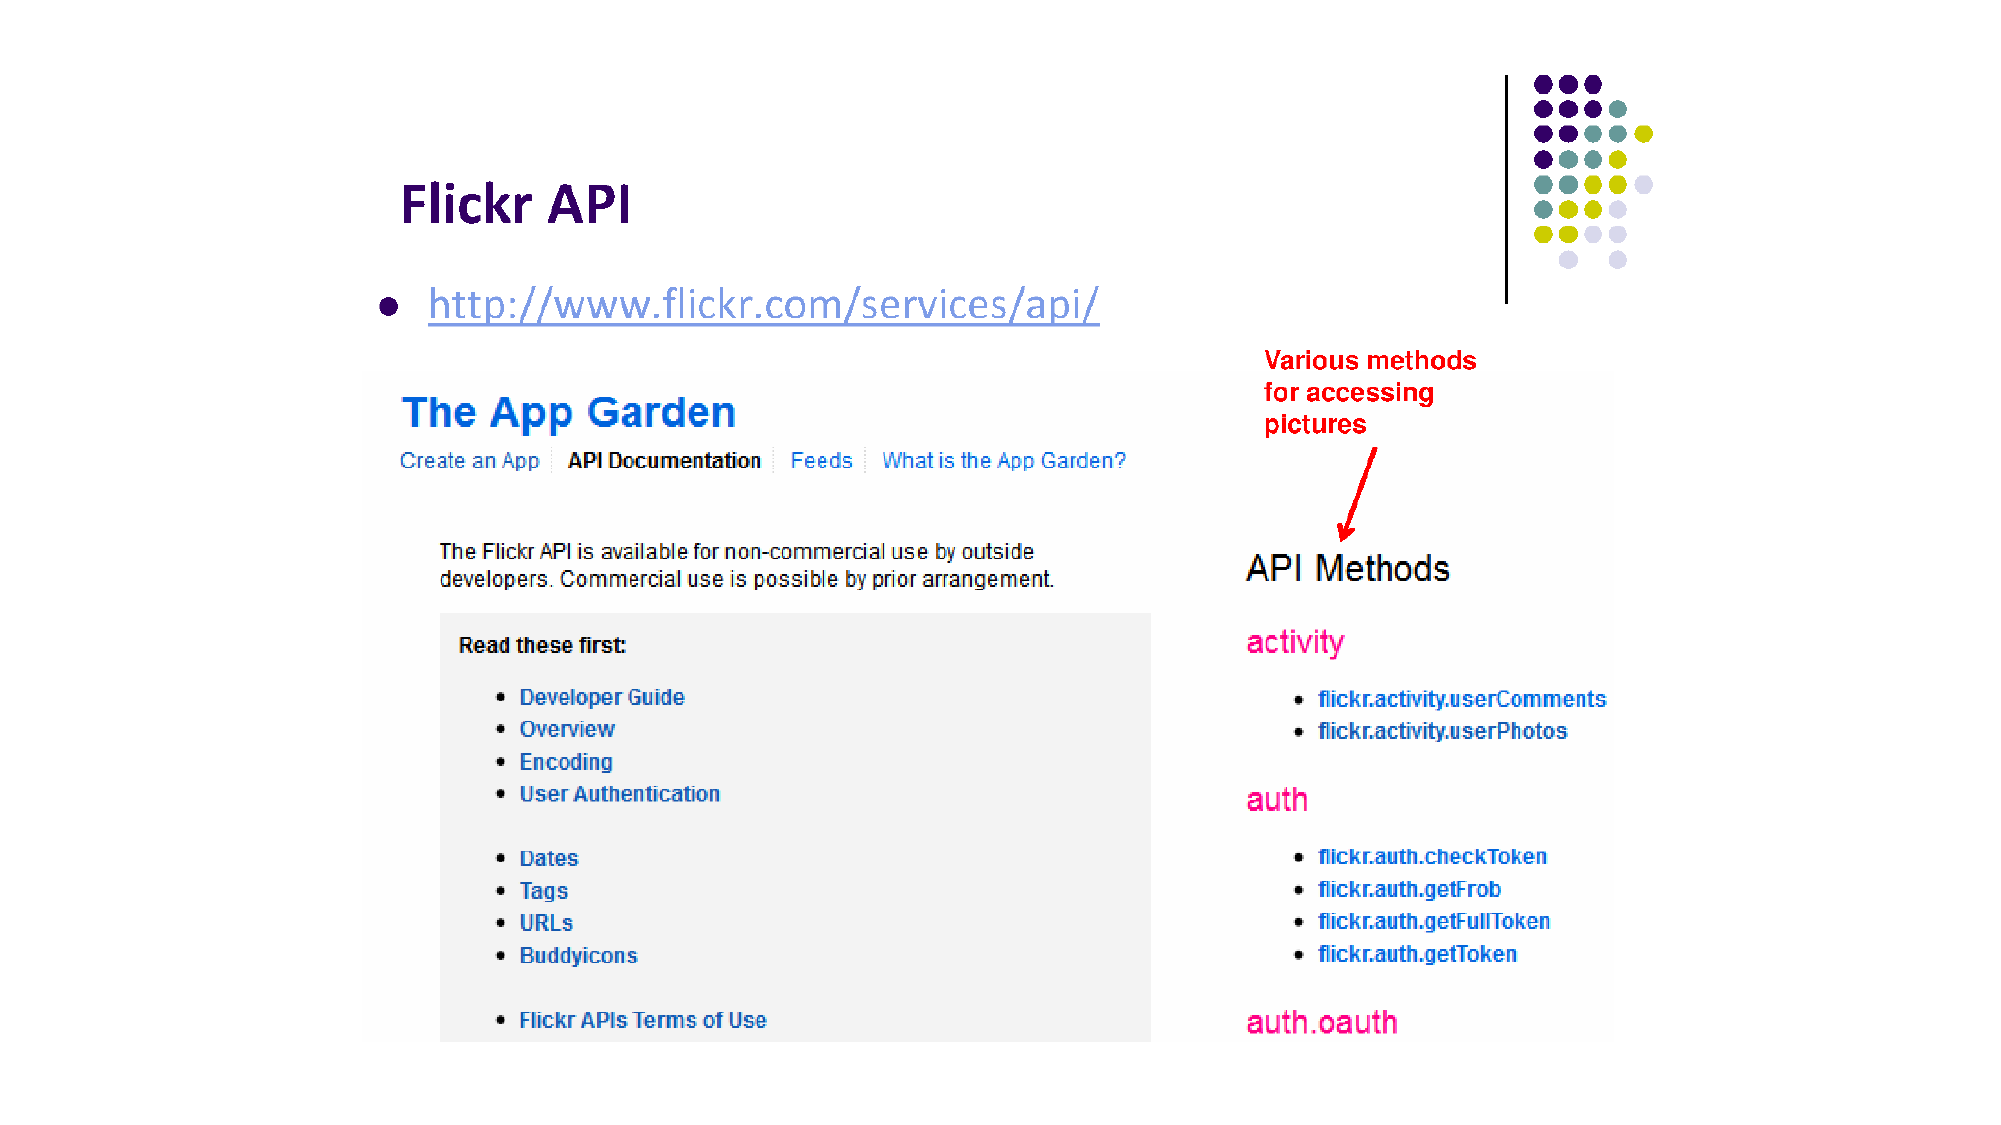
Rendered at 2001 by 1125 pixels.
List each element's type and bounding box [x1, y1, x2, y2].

picture [249, 0, 1750, 1125]
